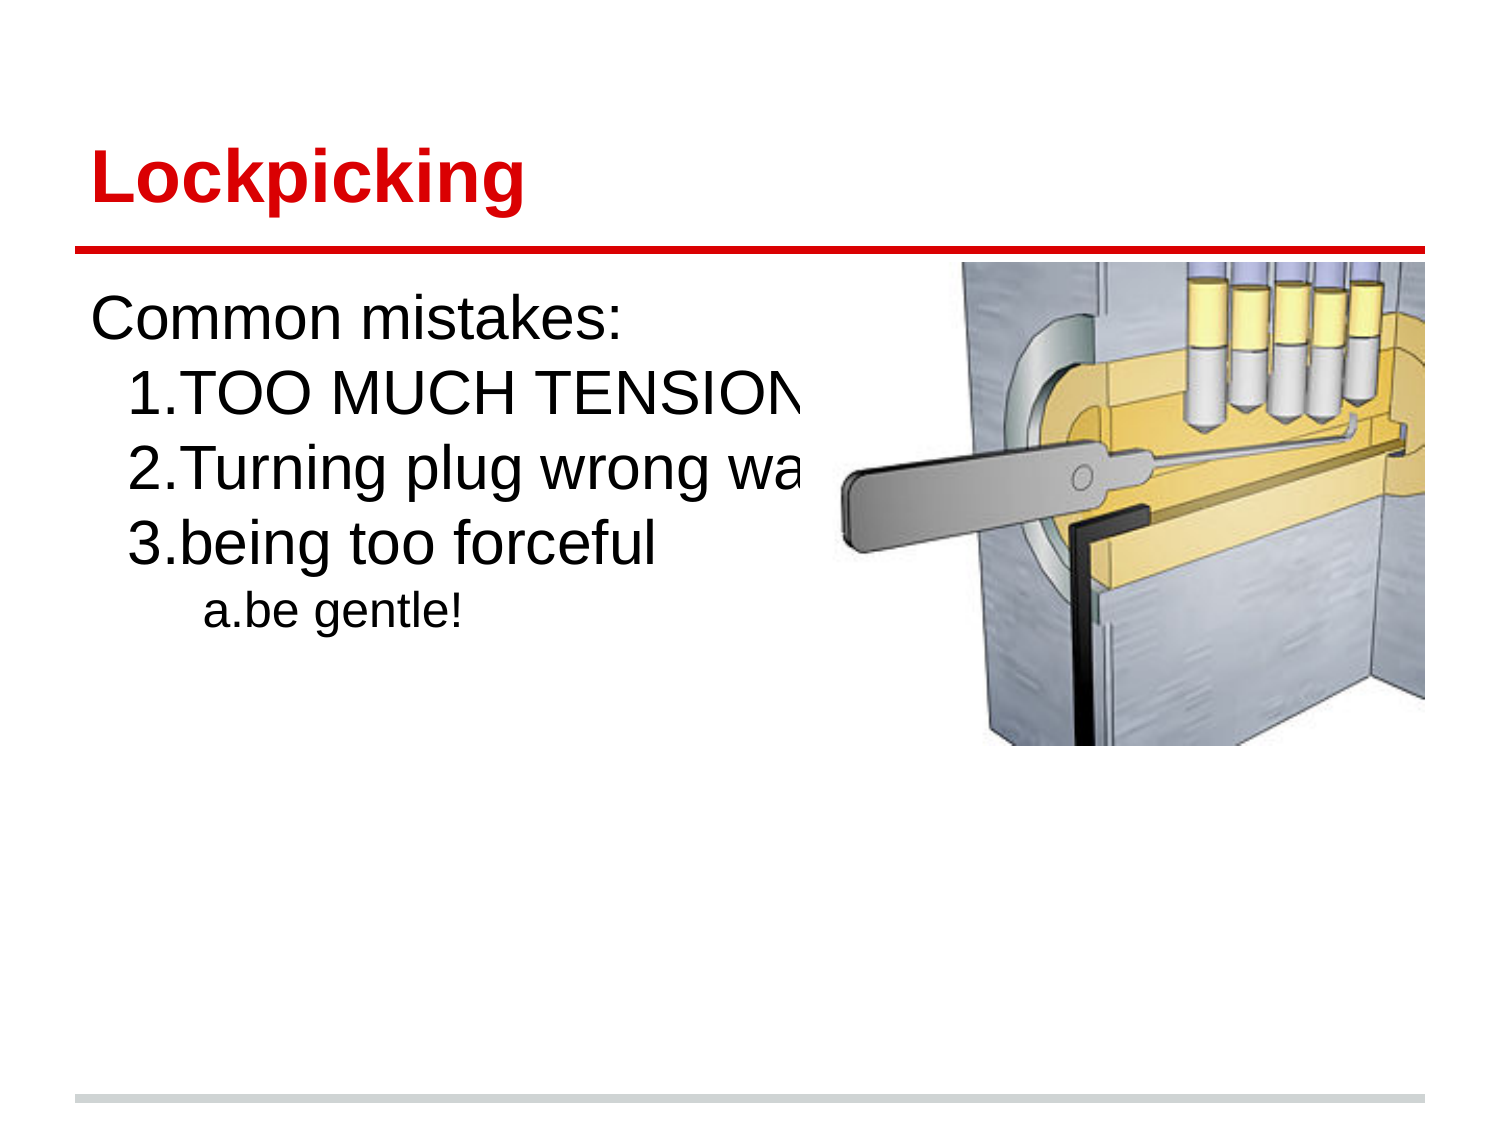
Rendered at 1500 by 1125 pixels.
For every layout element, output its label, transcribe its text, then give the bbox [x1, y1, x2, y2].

title Lockpicking [75, 45, 1425, 233]
list Common mistakes: TOO MUCH TENSION Turning plug wrong way being too forceful be gentle! [75, 262, 1425, 1078]
picture [799, 262, 1426, 746]
